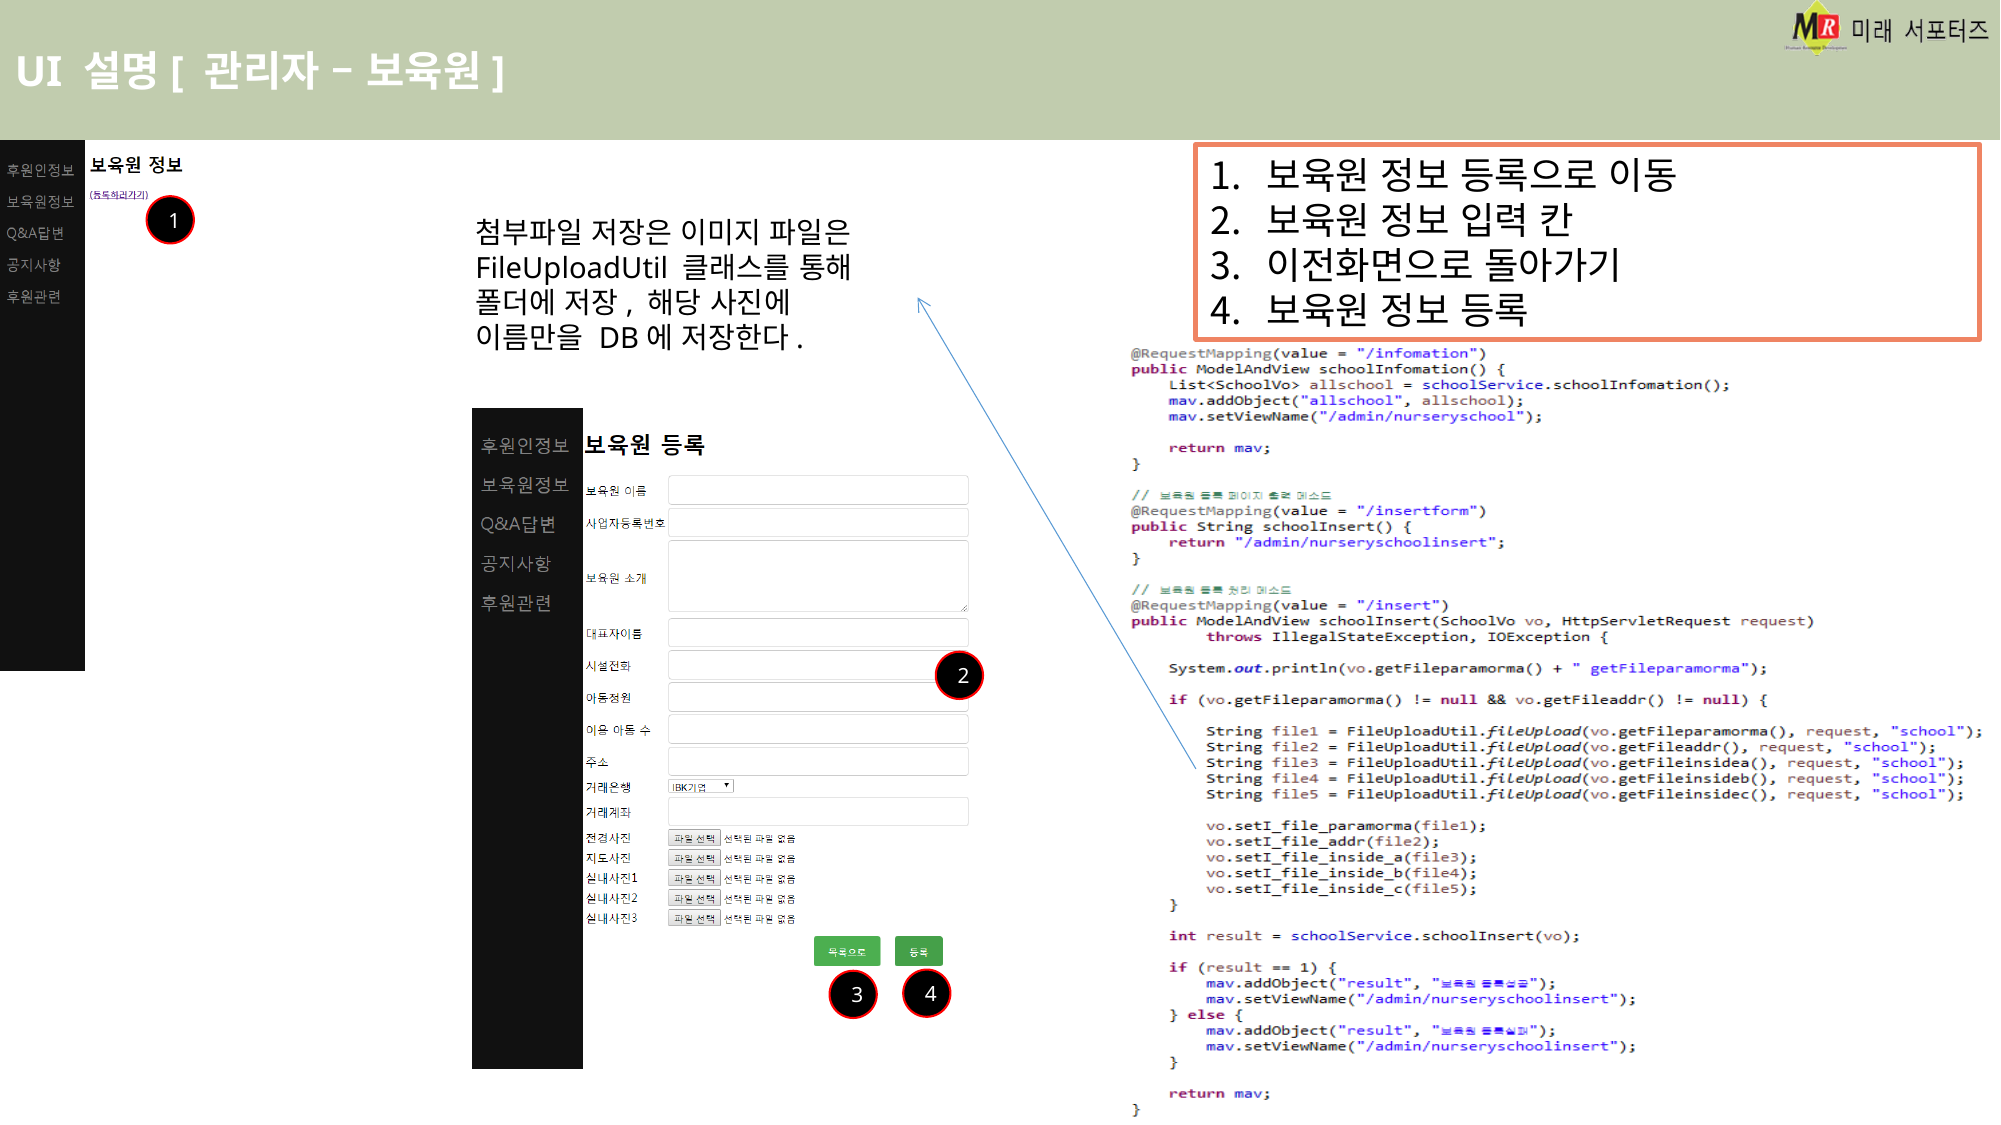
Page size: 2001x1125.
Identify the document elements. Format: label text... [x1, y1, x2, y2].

text_box 첨부파일 저장은 이미지 파일은 FileUploadUtil 클래스를 통해 폴더에 저장, 해당 사진에 이름만을 DB에 저장한다. [468, 206, 911, 362]
text_box 보육원 정보 등록으로 이동 보육원 정보 입력 칸 이전화면으로 돌아가기 보육원 정보 등록 [1195, 144, 1980, 340]
picture [1114, 344, 2000, 1125]
picture [472, 408, 1014, 1069]
picture [1719, 0, 2000, 72]
text_box UI 설명[ 관리자 – 보육원] [0, 0, 2000, 140]
picture [0, 140, 468, 671]
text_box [917, 297, 1196, 769]
